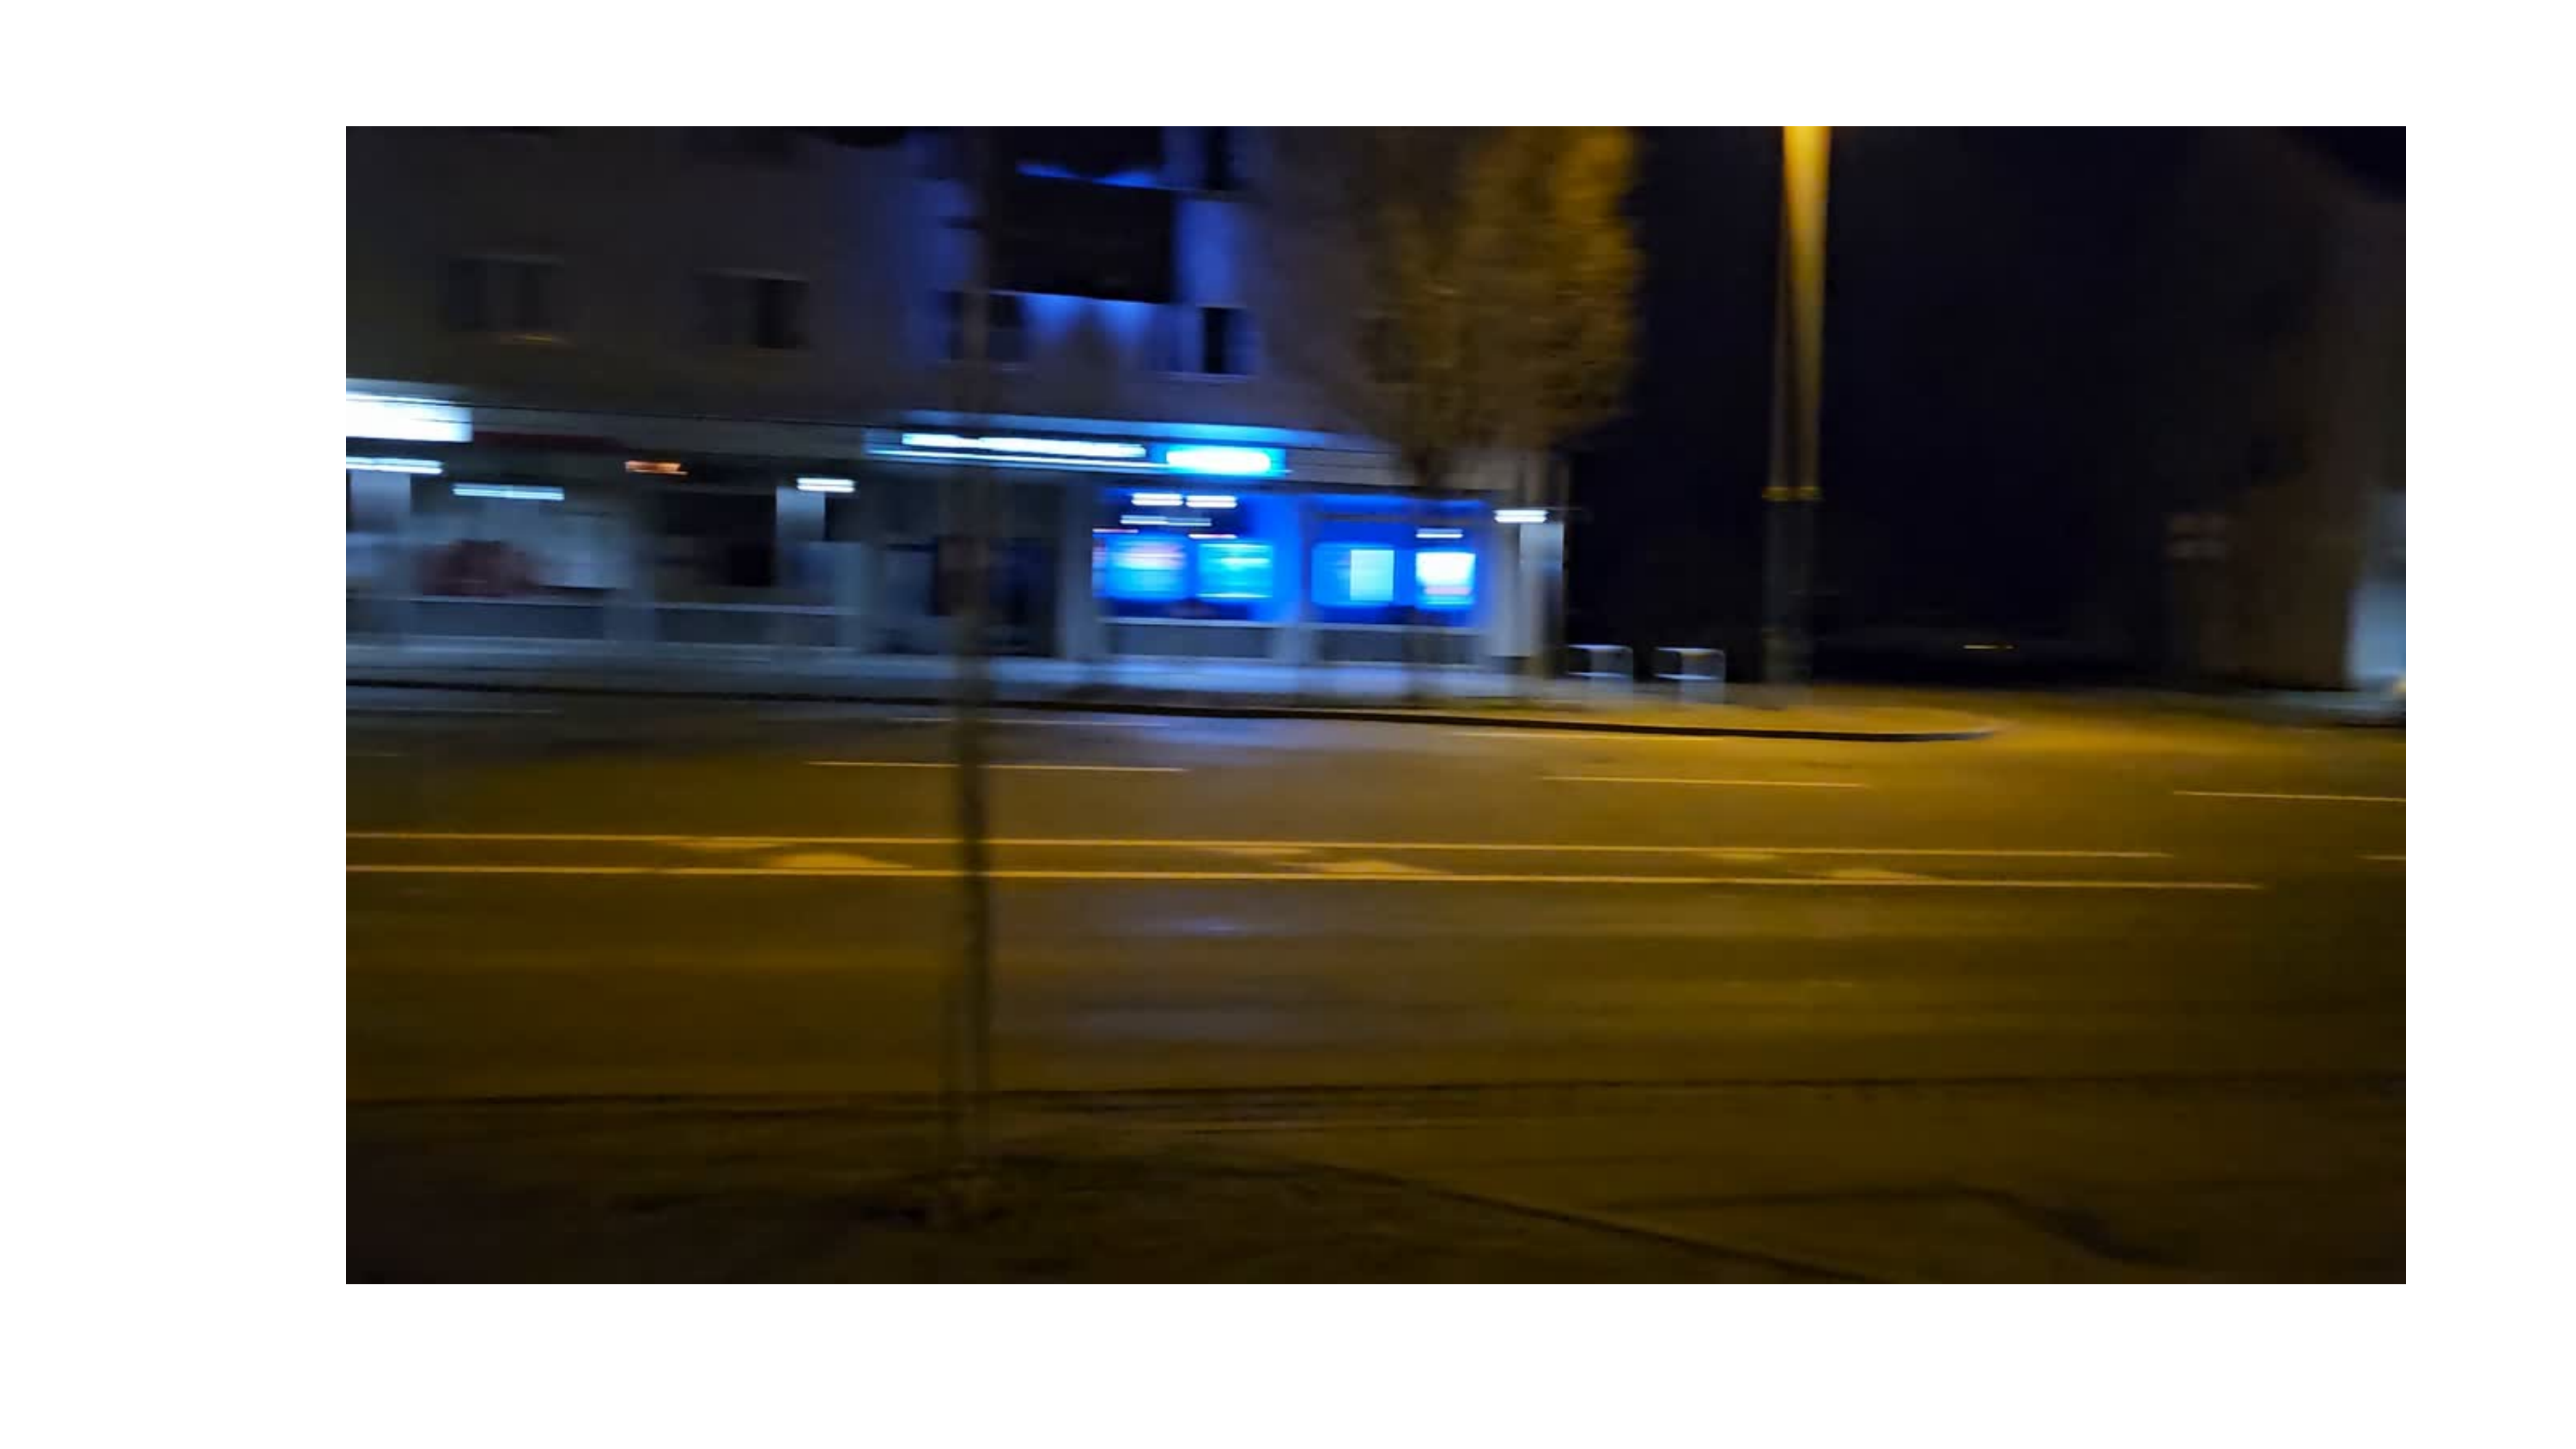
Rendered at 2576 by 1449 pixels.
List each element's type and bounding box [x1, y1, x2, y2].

text_box [344, 125, 2407, 1285]
